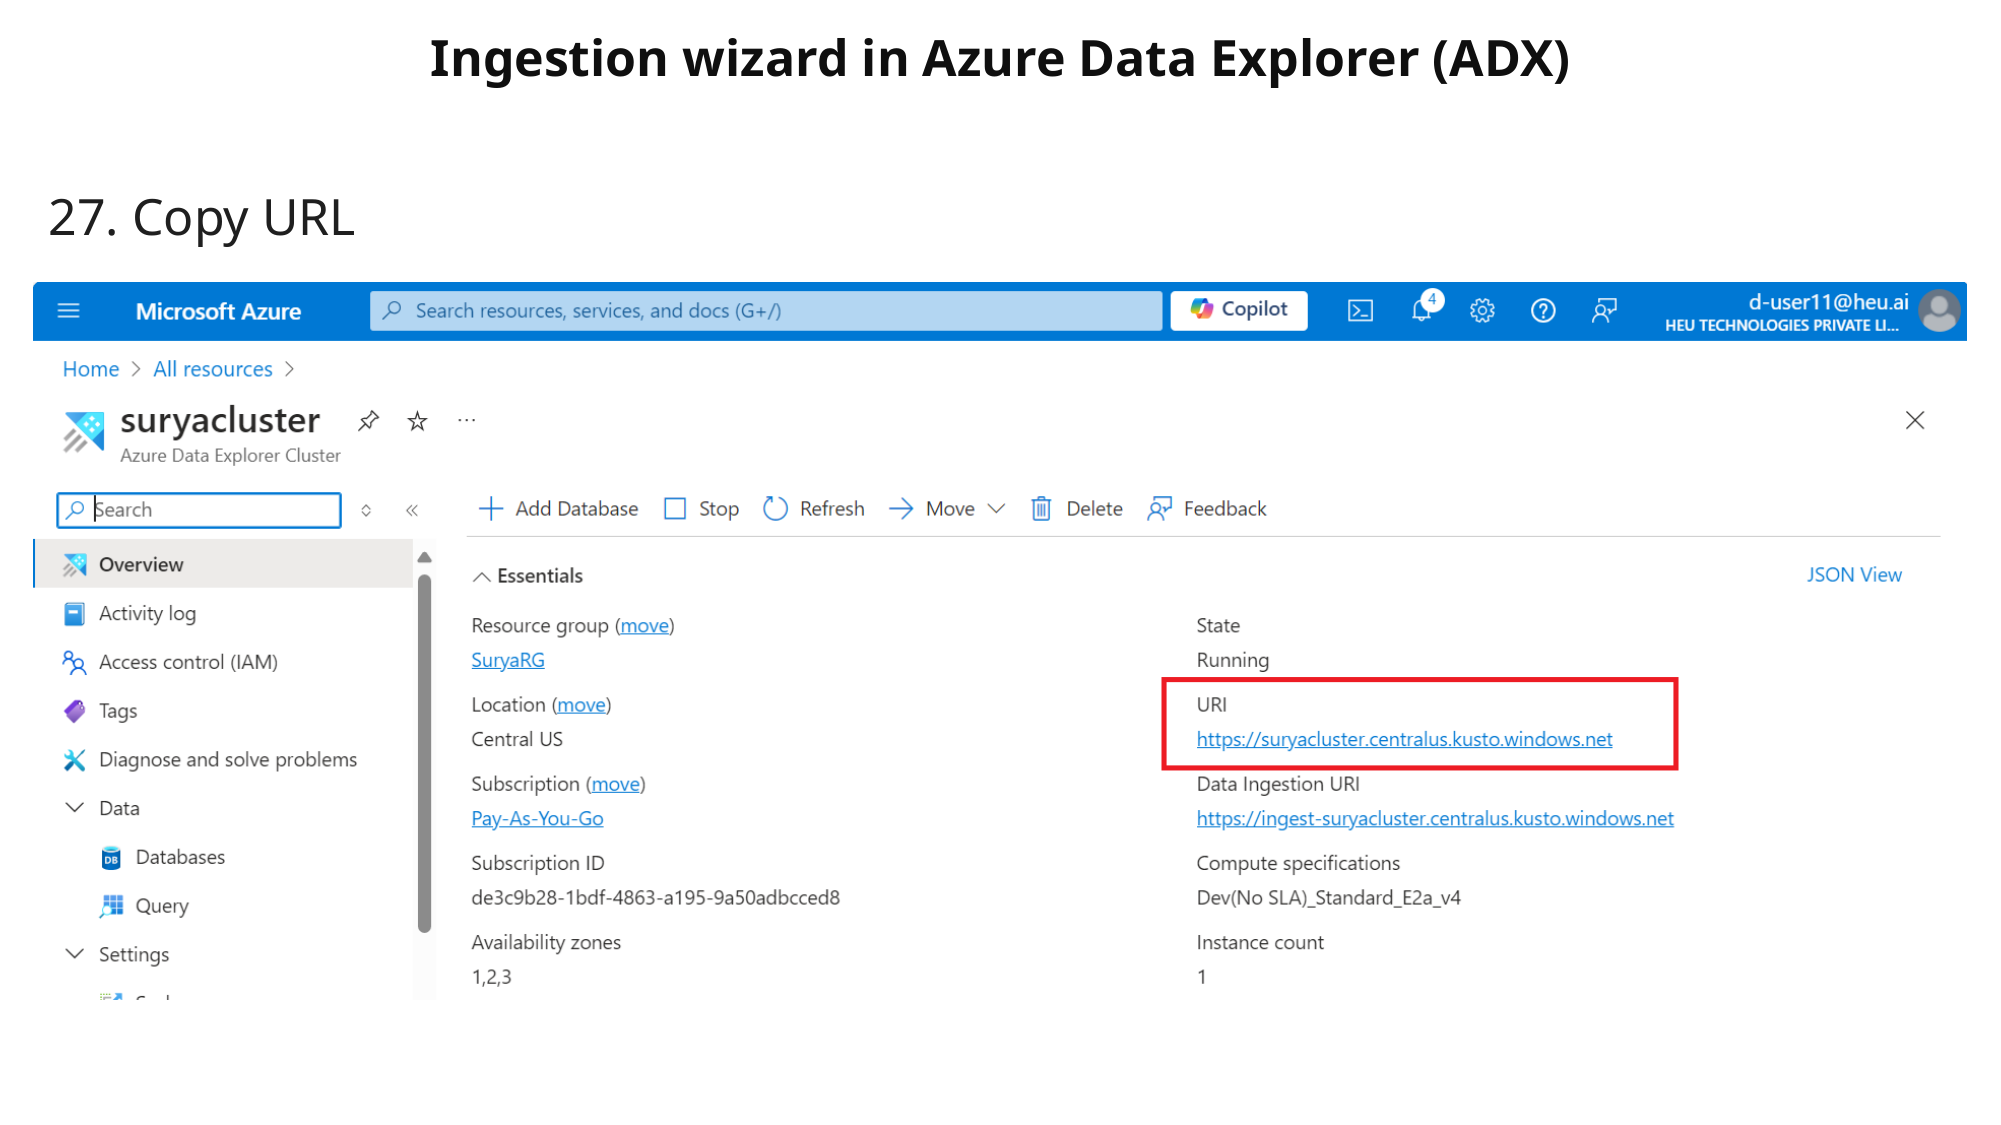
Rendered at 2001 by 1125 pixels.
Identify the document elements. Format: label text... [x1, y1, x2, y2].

picture [33, 281, 1967, 1000]
subtitle Ingestion wizard in Azure Data Explorer (ADX) 27. Copy URL [34, 26, 1968, 1095]
